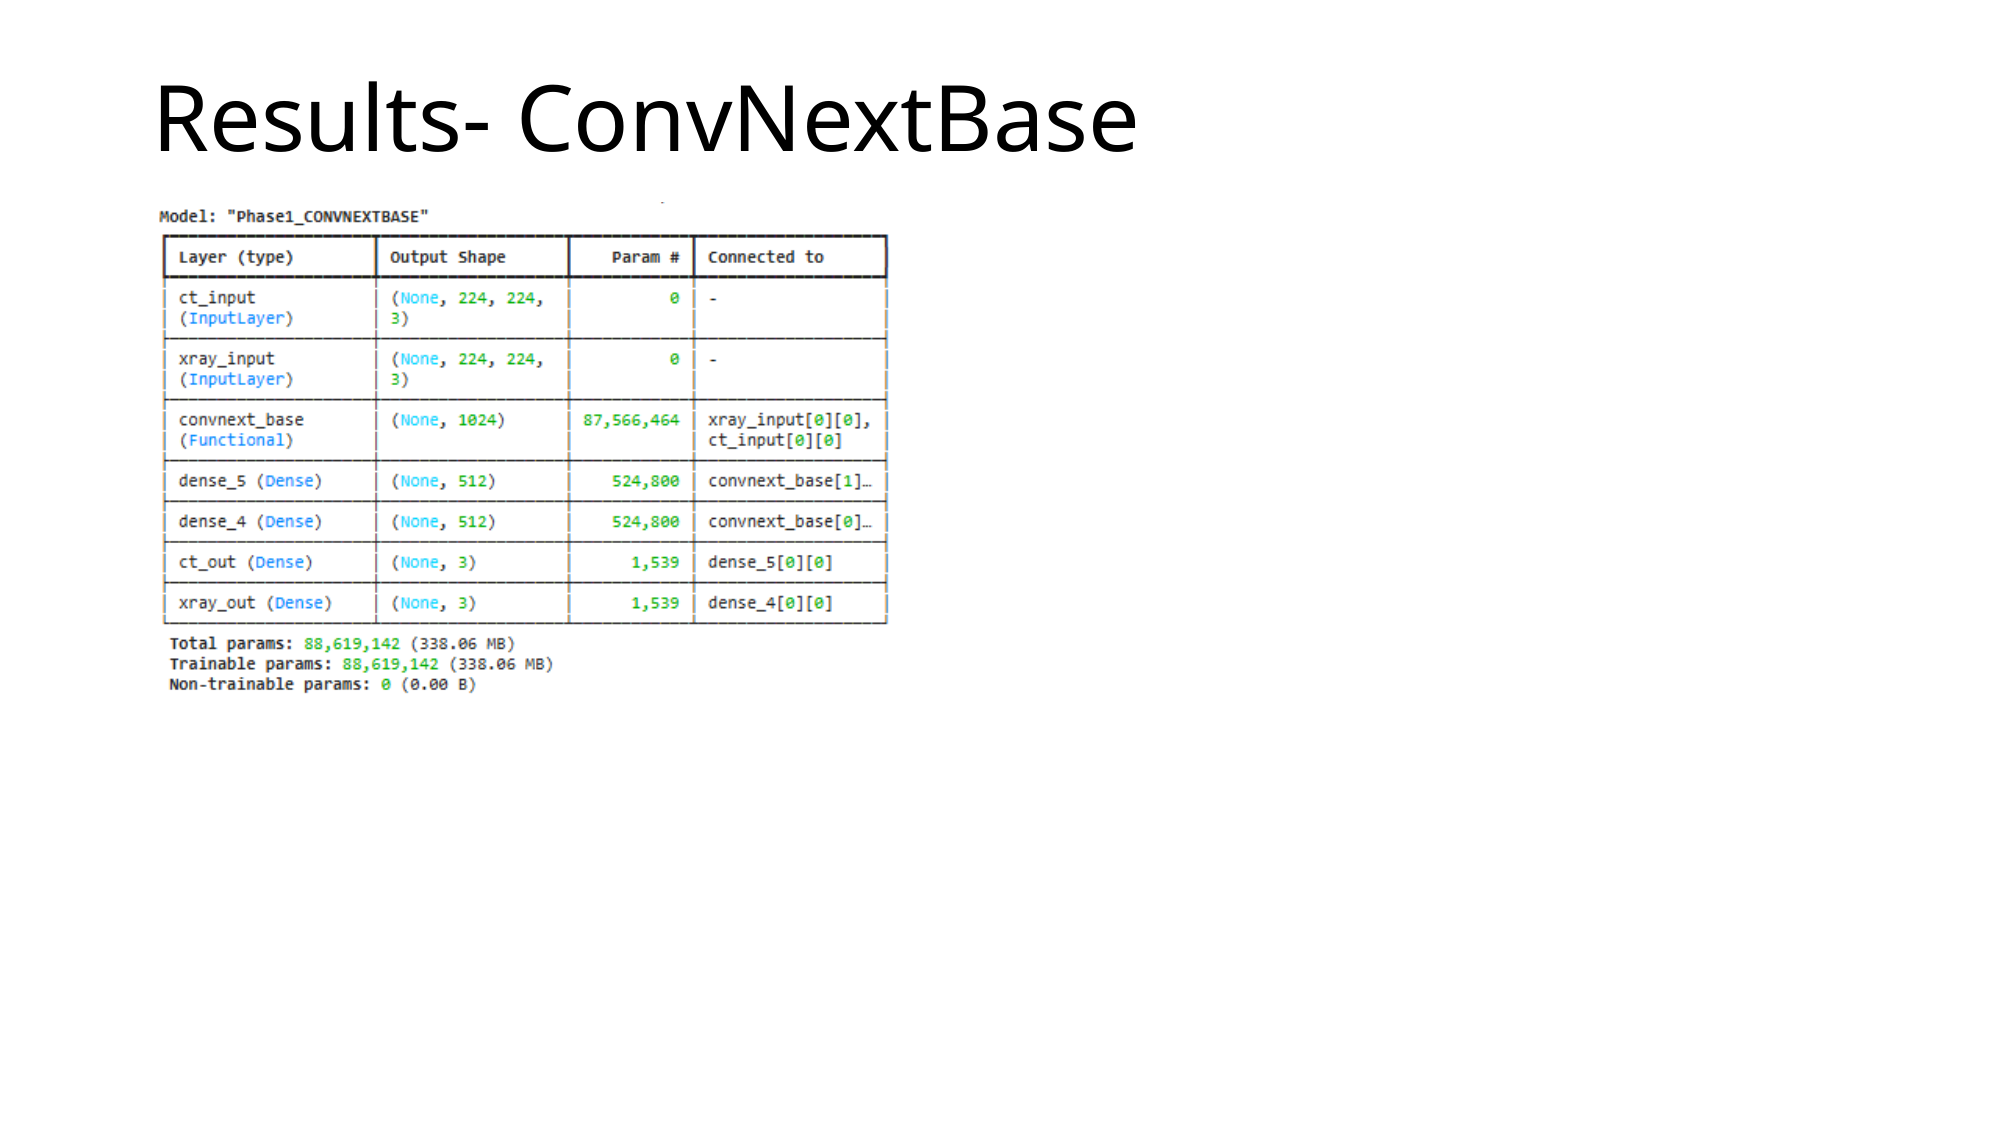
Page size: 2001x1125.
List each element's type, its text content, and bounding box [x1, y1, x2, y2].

title Results- ConvNextBase [137, 59, 1863, 185]
picture [152, 202, 918, 701]
